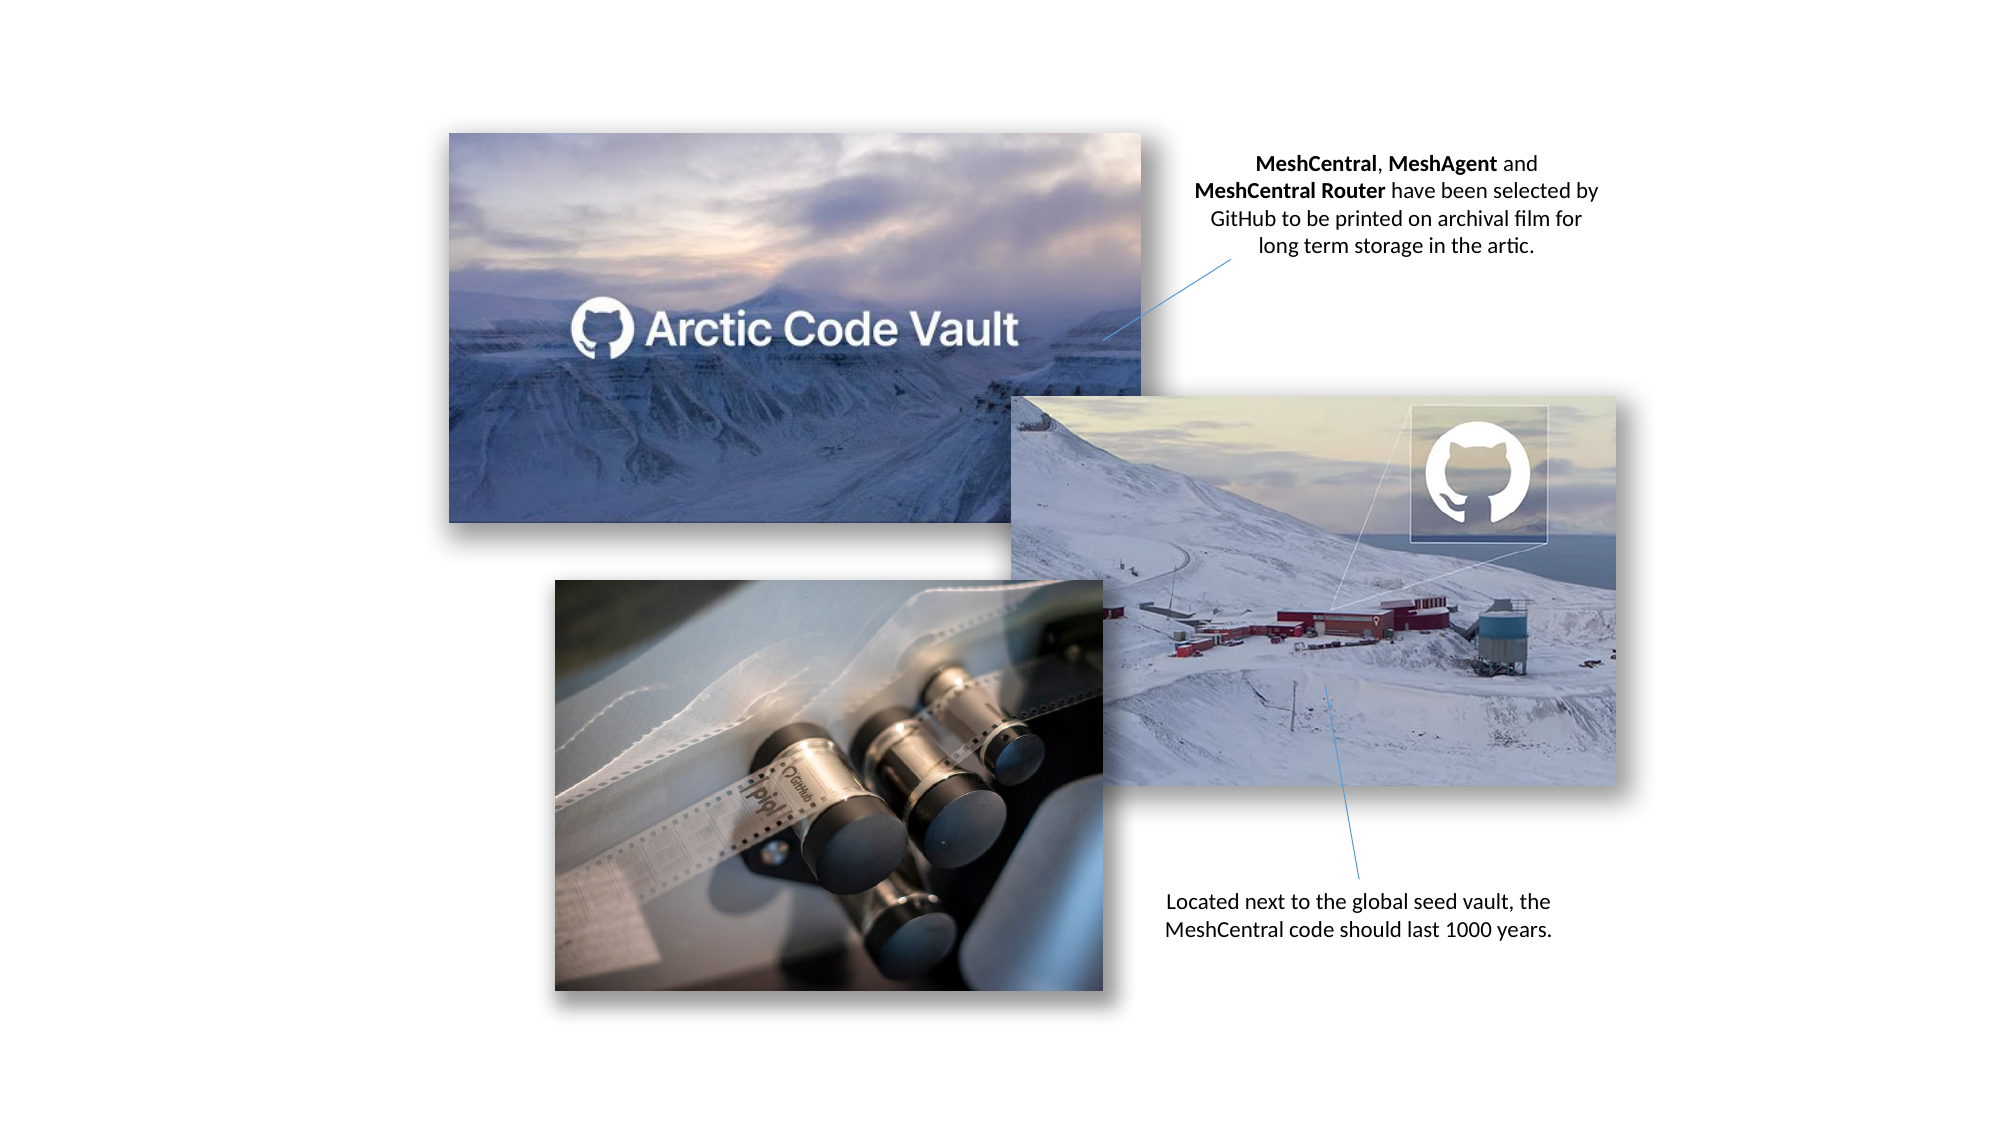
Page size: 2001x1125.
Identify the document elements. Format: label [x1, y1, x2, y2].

text_box [448, 133, 1616, 991]
